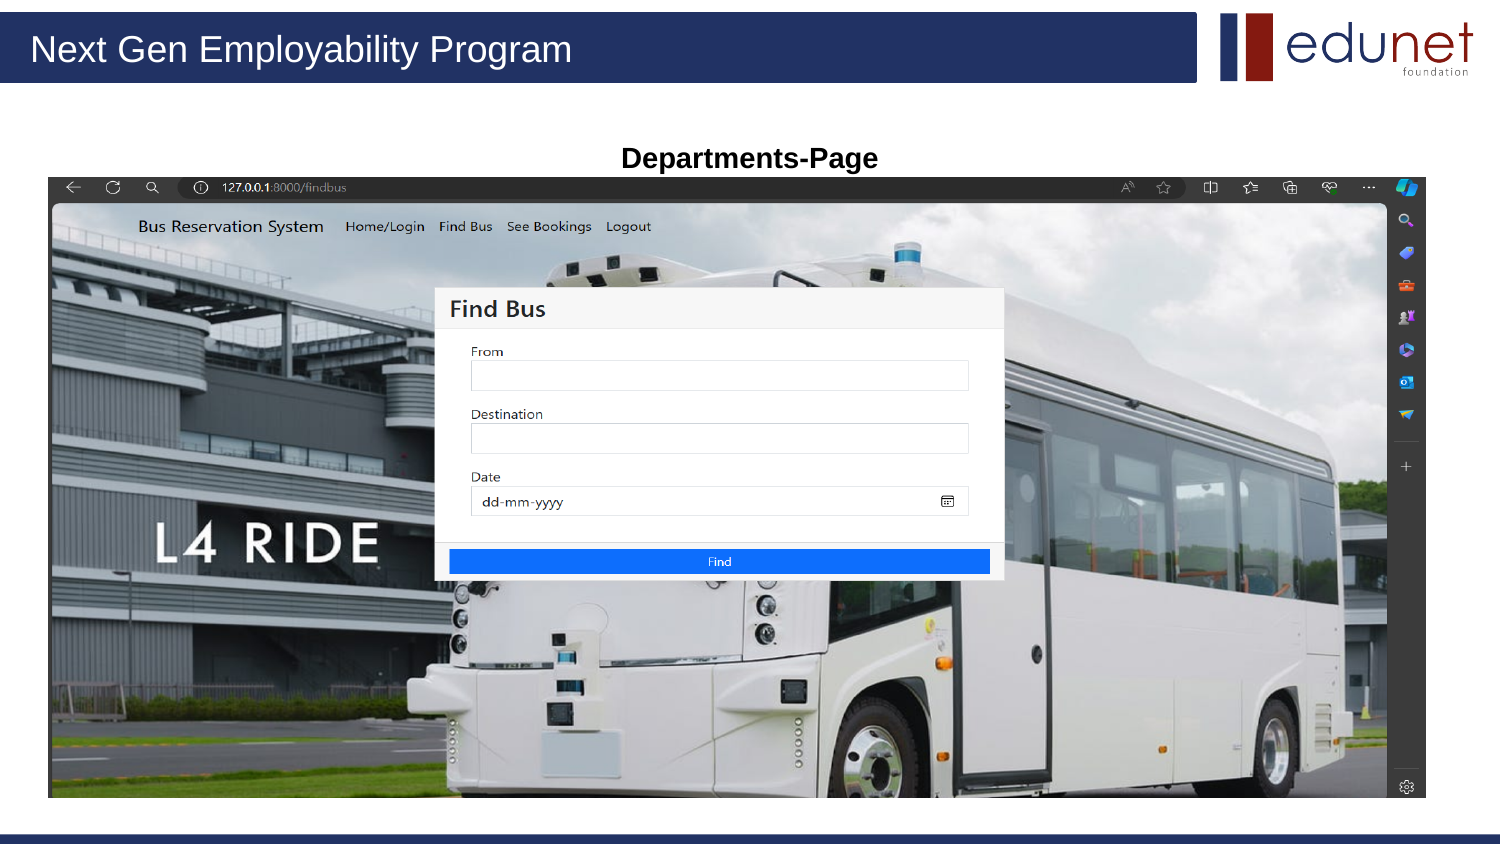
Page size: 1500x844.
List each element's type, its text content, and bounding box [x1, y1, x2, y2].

picture [1279, 14, 1482, 83]
picture [48, 177, 1426, 798]
title Departments-Page [103, 105, 1397, 176]
